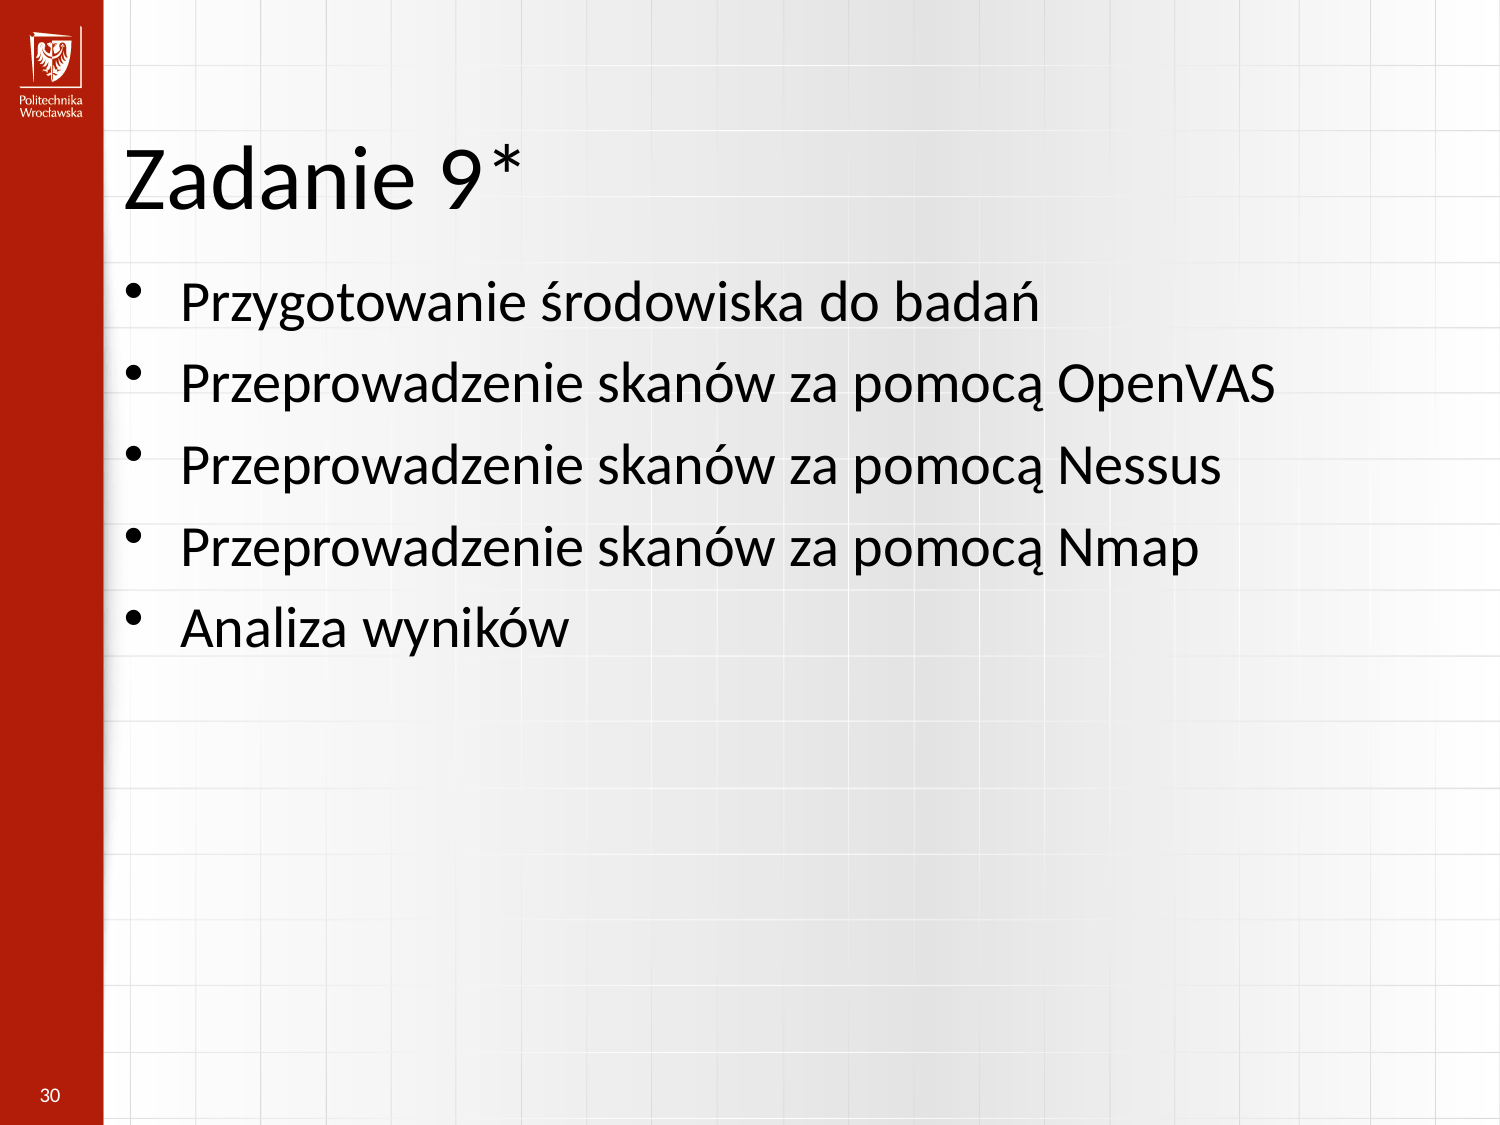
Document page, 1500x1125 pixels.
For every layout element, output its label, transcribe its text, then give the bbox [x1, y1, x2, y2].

picture [0, 0, 1500, 1125]
list Zadanie 9* [123, 101, 1483, 244]
list Przygotowanie środowiska do badań Przeprowadzenie skanów za pomocą OpenVAS Przeprowadzenie skanów za pomocą Nessus Przeprowadzenie skanów za pomocą Nmap Analiza wyników [123, 255, 1480, 1118]
